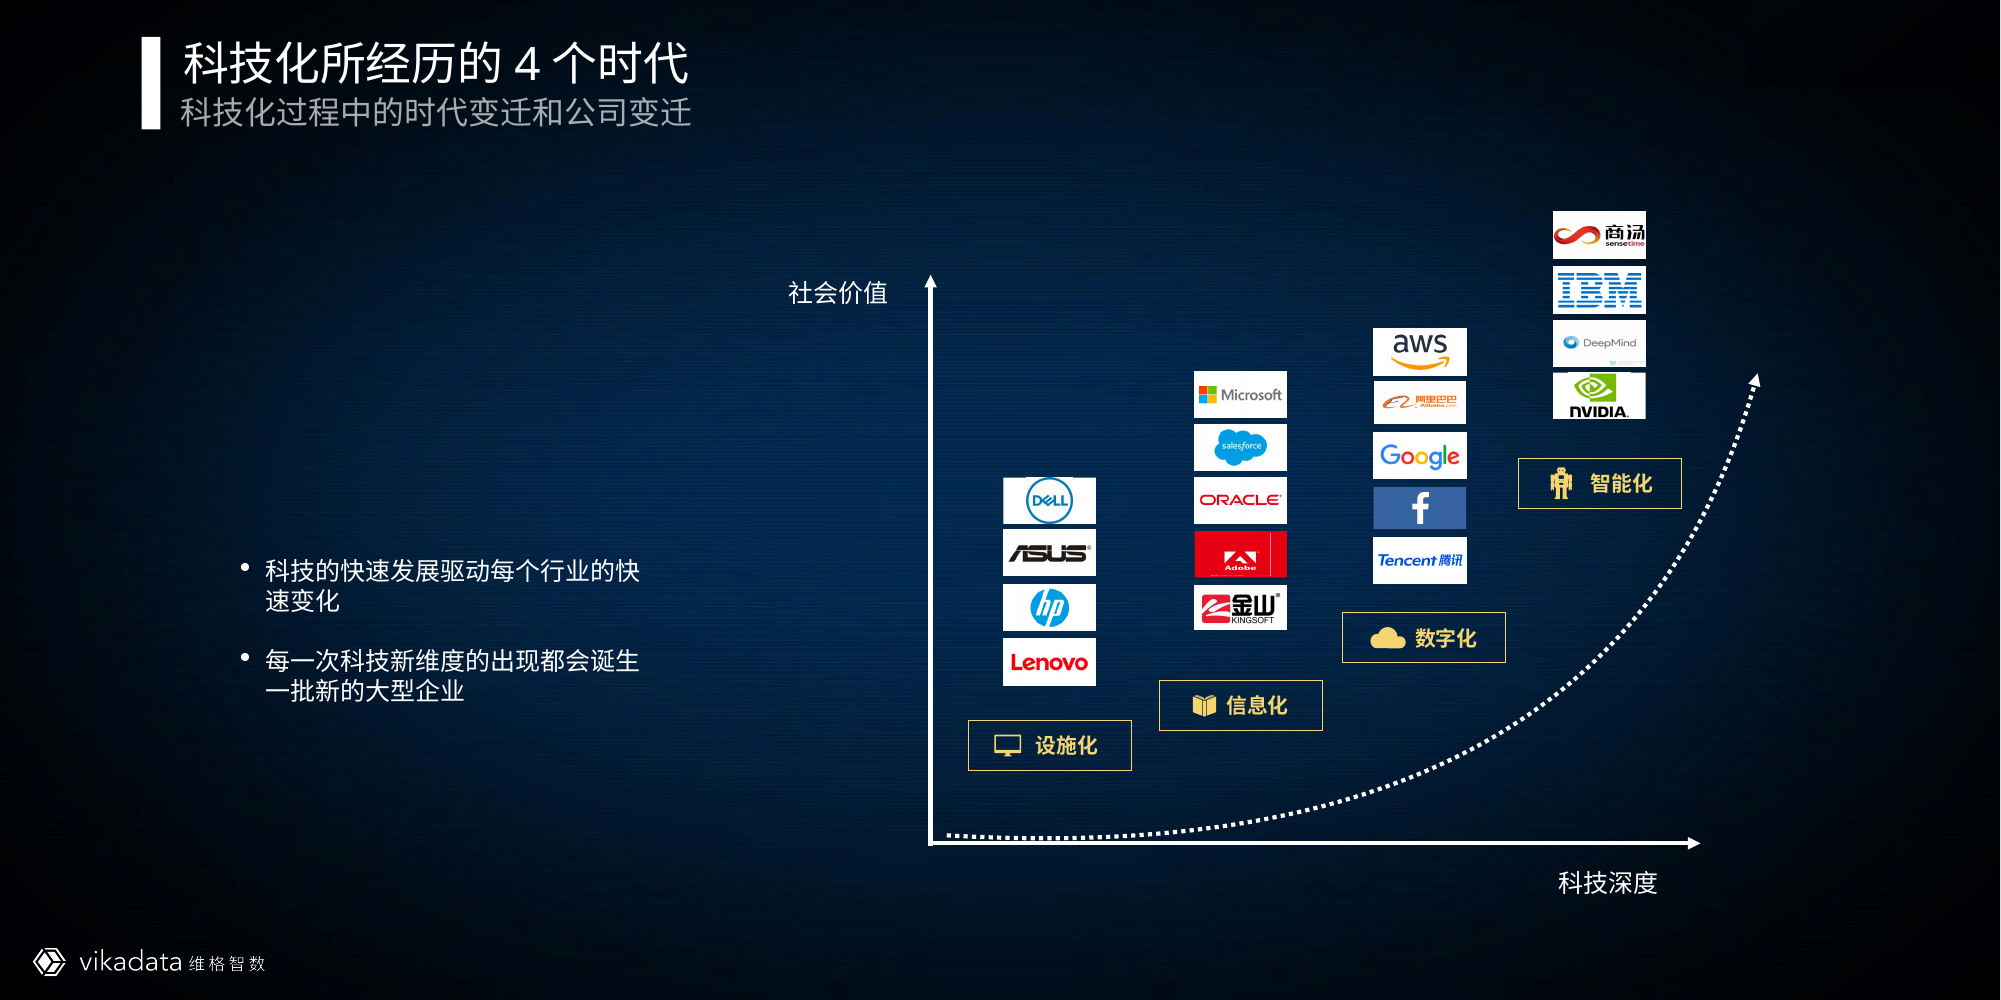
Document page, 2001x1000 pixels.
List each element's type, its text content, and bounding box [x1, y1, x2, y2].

text_box 科技的快速发展驱动每个行业的快速变化 每一次科技新维度的出现都会诞生一批新的大型企业 [236, 552, 663, 833]
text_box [1373, 381, 1467, 585]
text_box [141, 36, 161, 130]
list 科技化过程中的时代变迁和公司变迁 [179, 91, 1889, 133]
text_box 科技深度 [1555, 849, 1757, 916]
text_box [1194, 530, 1288, 578]
title 科技化所经历的4个时代 [179, 25, 1342, 91]
text_box [930, 274, 937, 846]
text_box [1158, 680, 1323, 731]
text_box [931, 837, 1701, 849]
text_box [1552, 372, 1646, 420]
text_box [968, 720, 1132, 771]
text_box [1517, 457, 1682, 509]
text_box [1003, 477, 1097, 525]
text_box 社会价值 [784, 259, 930, 326]
text_box [946, 373, 1761, 839]
picture [0, 0, 2001, 1000]
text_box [1341, 612, 1506, 663]
